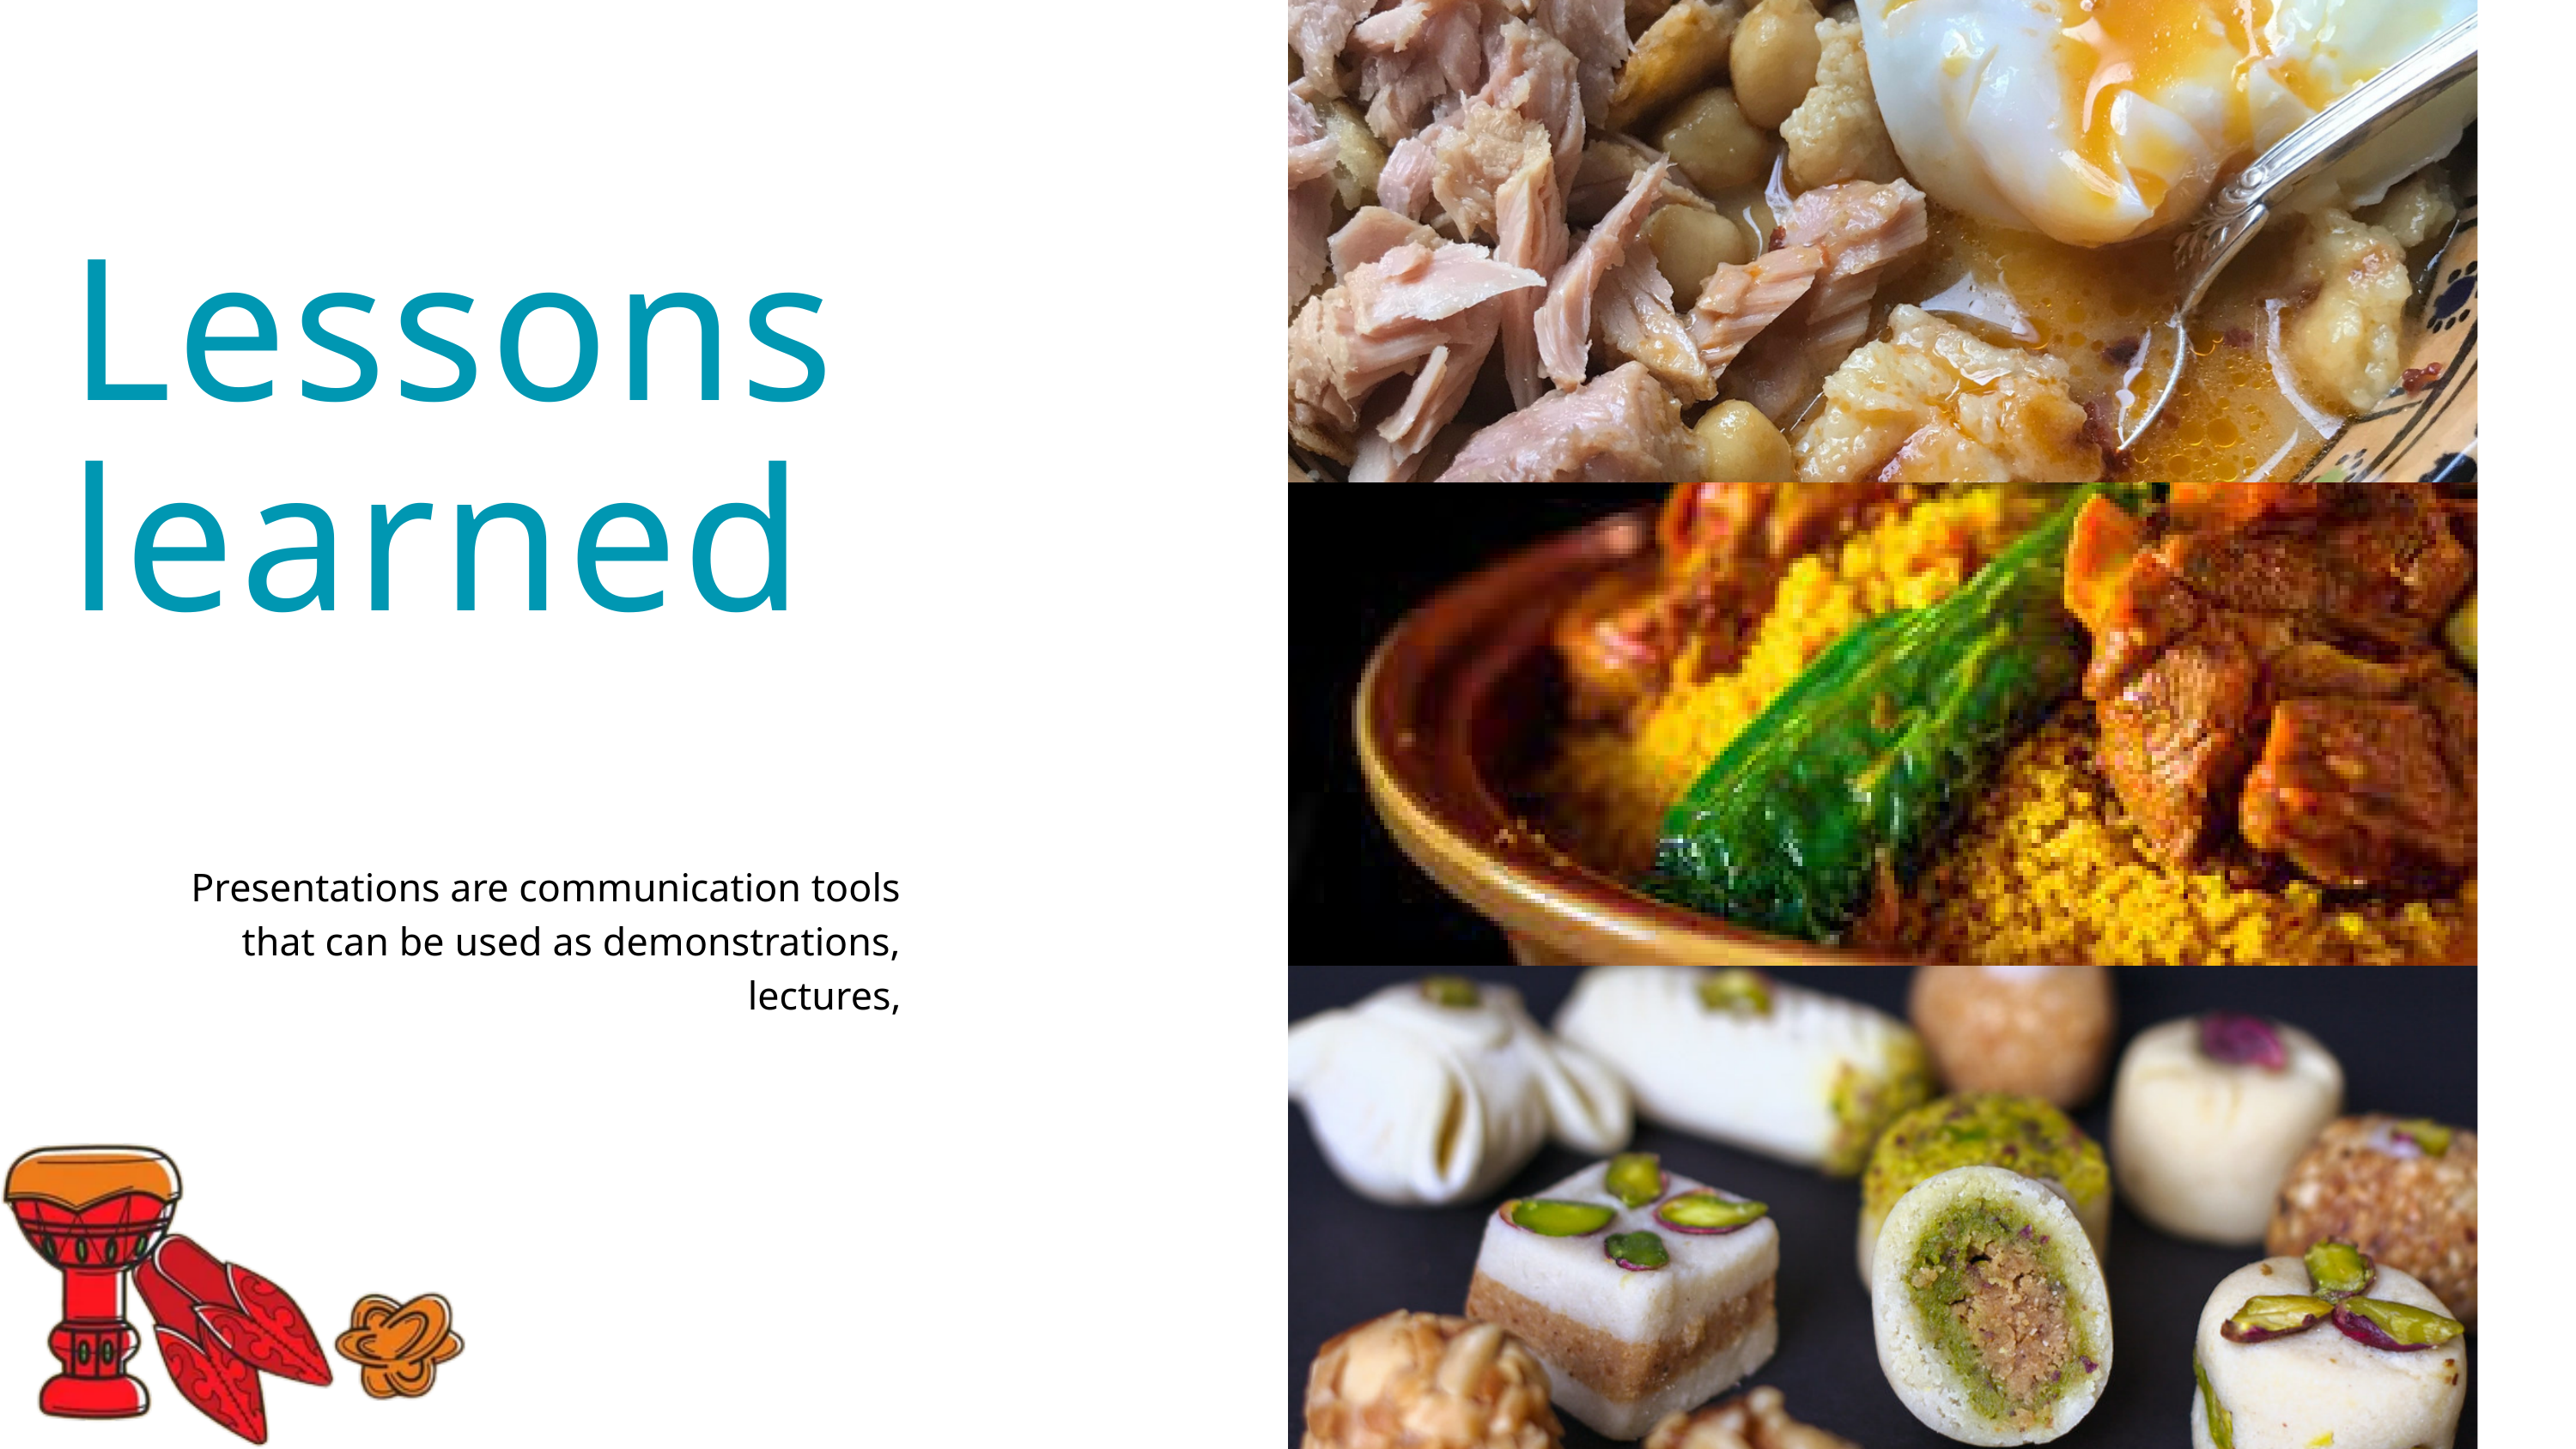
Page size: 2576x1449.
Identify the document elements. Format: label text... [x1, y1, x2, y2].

text_box Presentations are communication tools that can be used as demonstrations, lectures, [186, 855, 902, 1018]
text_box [1287, 0, 2478, 482]
text_box [0, 1132, 471, 1449]
text_box Lessons learned [69, 228, 1019, 651]
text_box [1287, 973, 2478, 1449]
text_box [1287, 482, 2478, 967]
